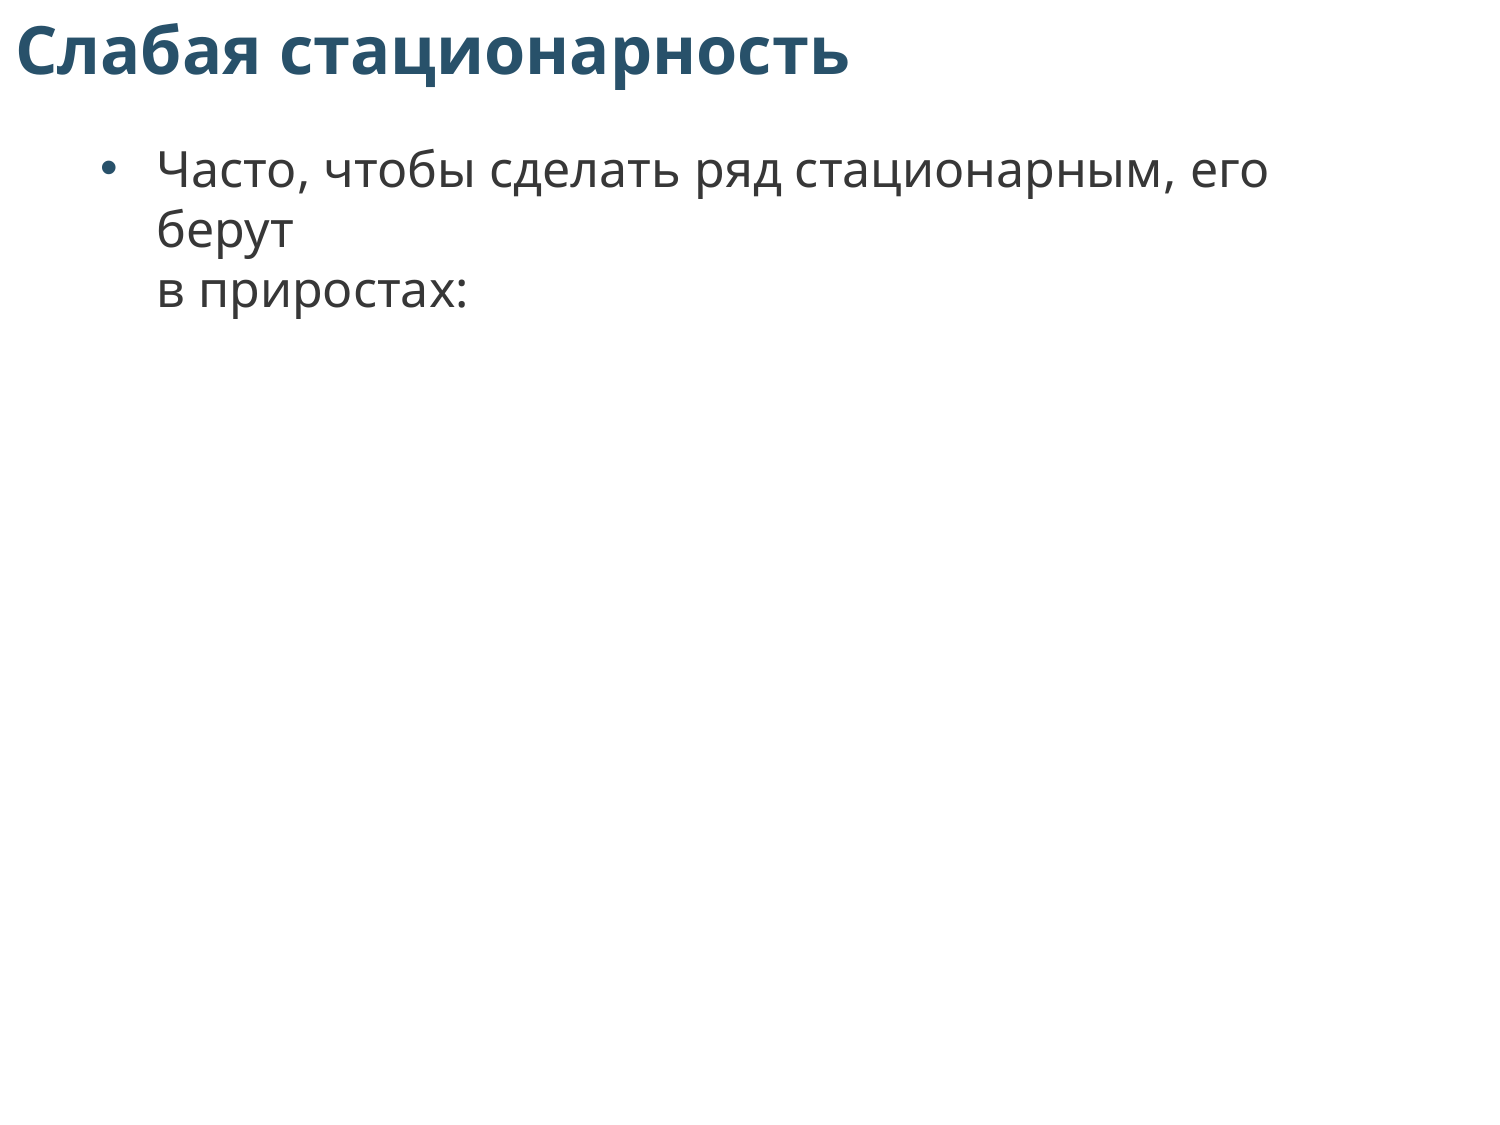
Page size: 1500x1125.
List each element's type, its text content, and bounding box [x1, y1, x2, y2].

text_box Слабая стационарность [0, 0, 1500, 96]
